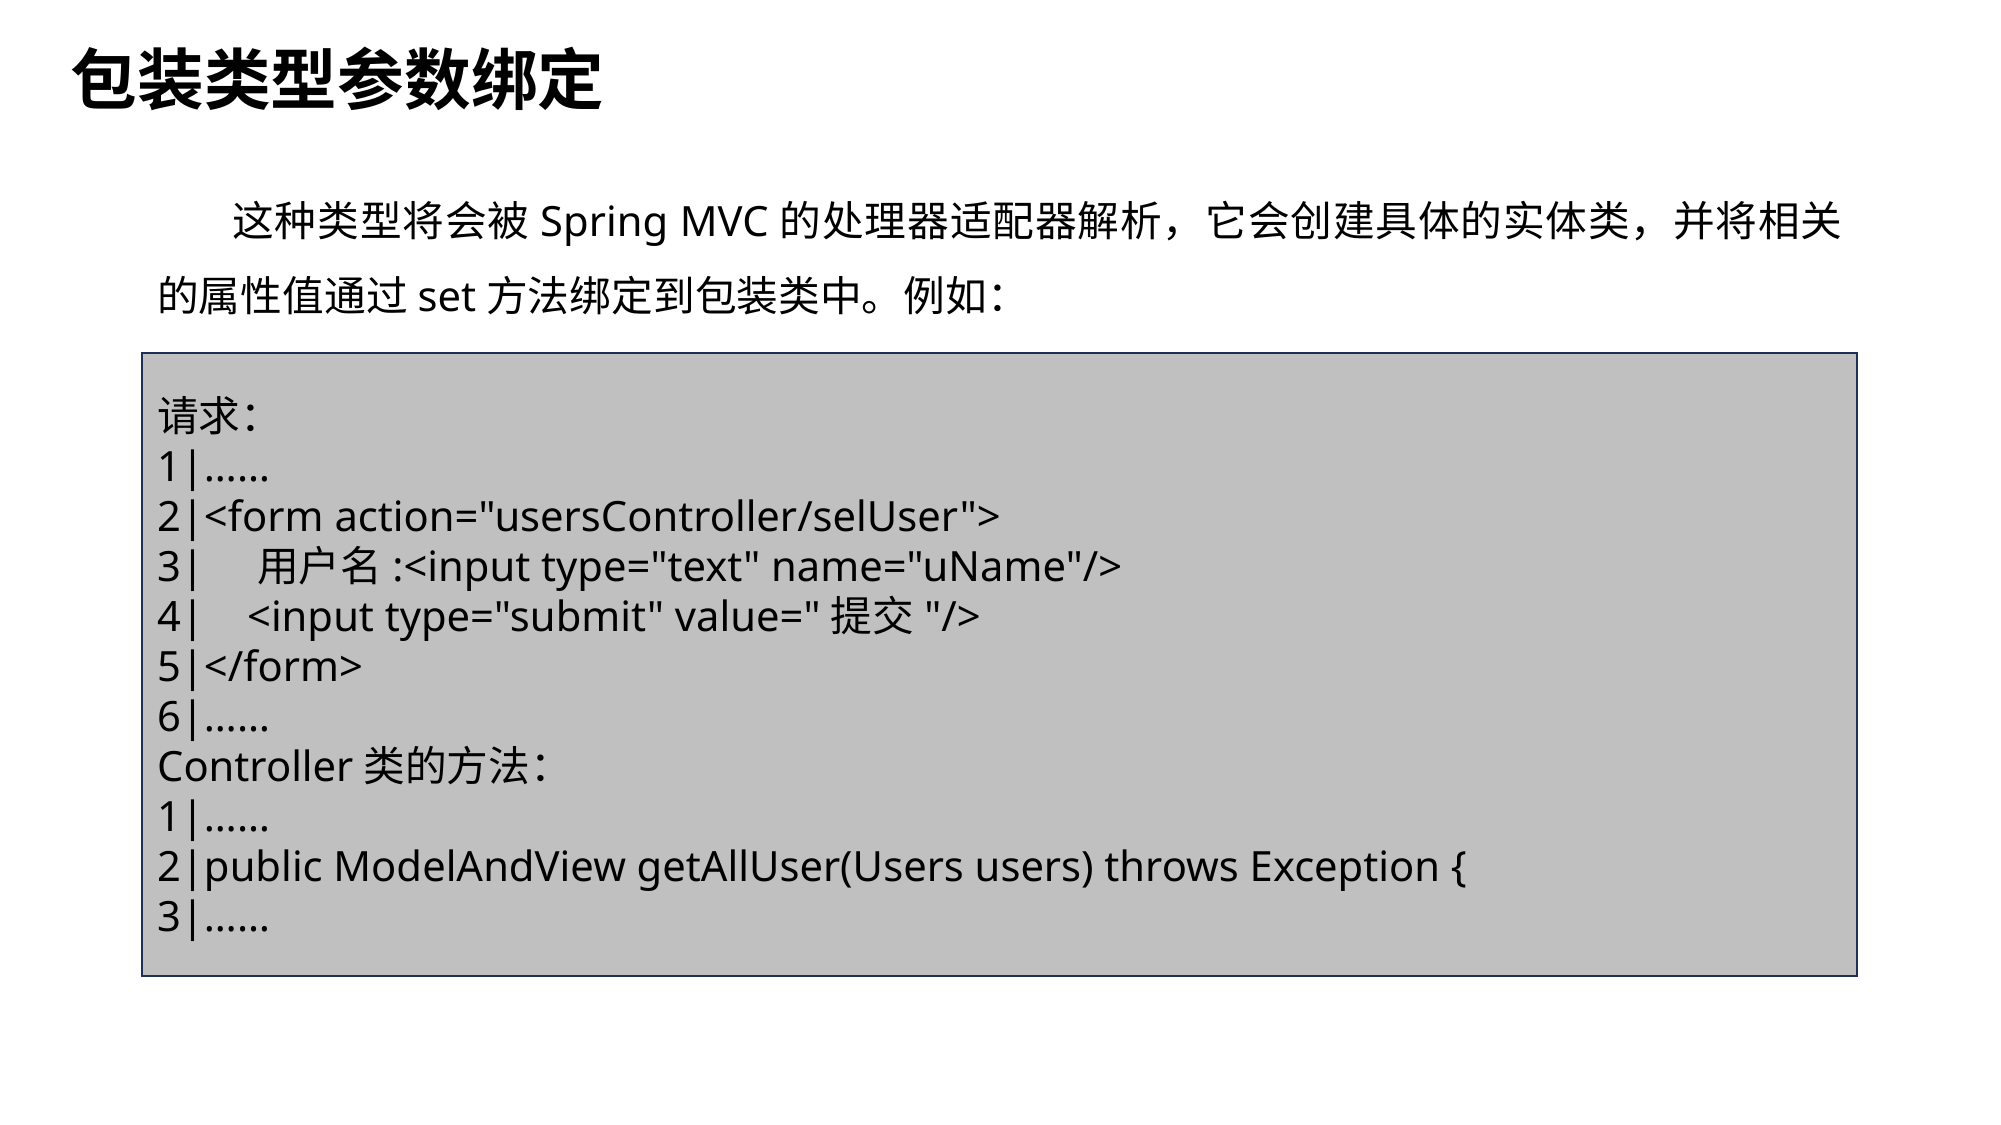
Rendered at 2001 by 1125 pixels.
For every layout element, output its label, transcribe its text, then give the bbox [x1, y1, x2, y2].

text_box 请求： 1|…… 2|<form action="usersController/selUser"> 3| 用户名:<input type="text" name="uName"/> 4| <input type="submit" value="提交"/> 5|</form> 6|…… Controller类的方法： 1|…… 2|public ModelAndView getAllUser(Users users) throws Exception { 3|…… [141, 352, 1858, 977]
text_box 包装类型参数绑定 [55, 24, 970, 142]
text_box 这种类型将会被Spring MVC的处理器适配器解析，它会创建具体的实体类，并将相关的属性值通过set方法绑定到包装类中。例如： [142, 162, 1858, 333]
